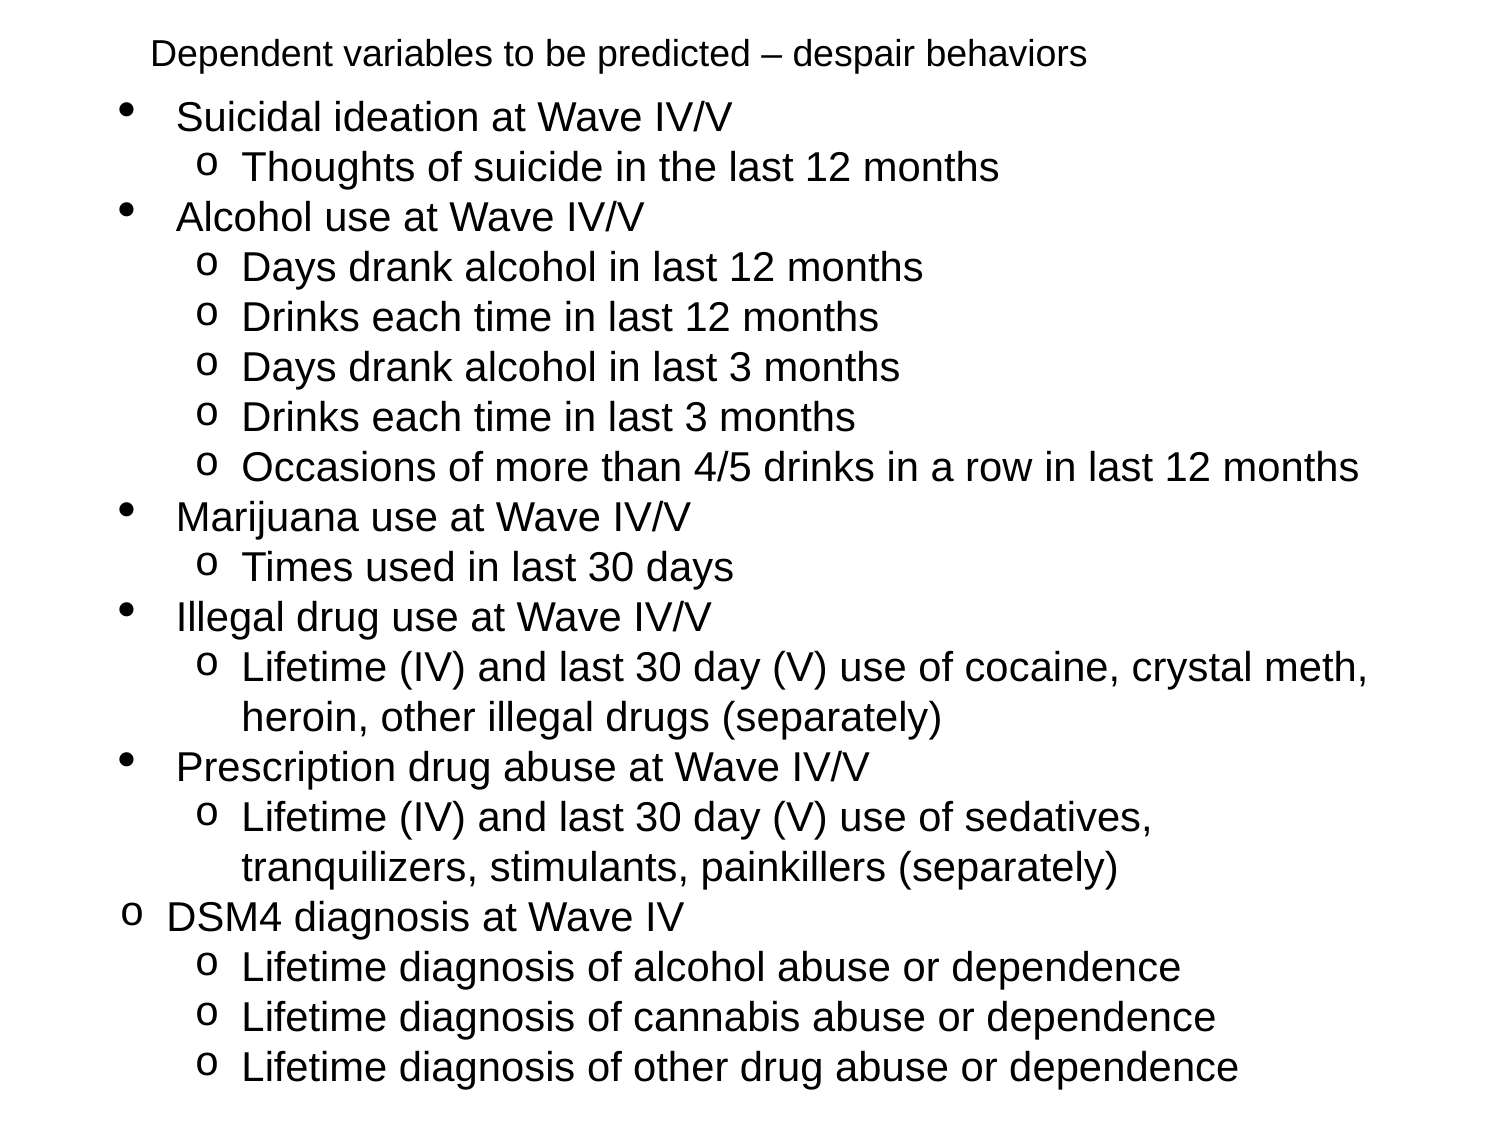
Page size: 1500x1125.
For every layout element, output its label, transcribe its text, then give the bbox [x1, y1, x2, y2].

text_box Suicidal ideation at Wave IV/V Thoughts of suicide in the last 12 months Alcohol use at Wave IV/V Days drank alcohol in last 12 months Drinks each time in last 12 months Days drank alcohol in last 3 months Drinks each time in last 3 months Occasions of more than 4/5 drinks in a row in last 12 months Marijuana use at Wave IV/V Times used in last 30 days Illegal drug use at Wave IV/V Lifetime (IV) and last 30 day (V) use of cocaine, crystal meth, heroin, other illegal drugs (separately) Prescription drug abuse at Wave IV/V Lifetime (IV) and last 30 day (V) use of sedatives, tranquilizers, stimulants, painkillers (separately) DSM4 diagnosis at Wave IV Lifetime diagnosis of alcohol abuse or dependence Lifetime diagnosis of cannabis abuse or dependence Lifetime diagnosis of other drug abuse or dependence [104, 82, 1412, 1098]
text_box Dependent variables to be predicted – despair behaviors [135, 21, 1103, 82]
